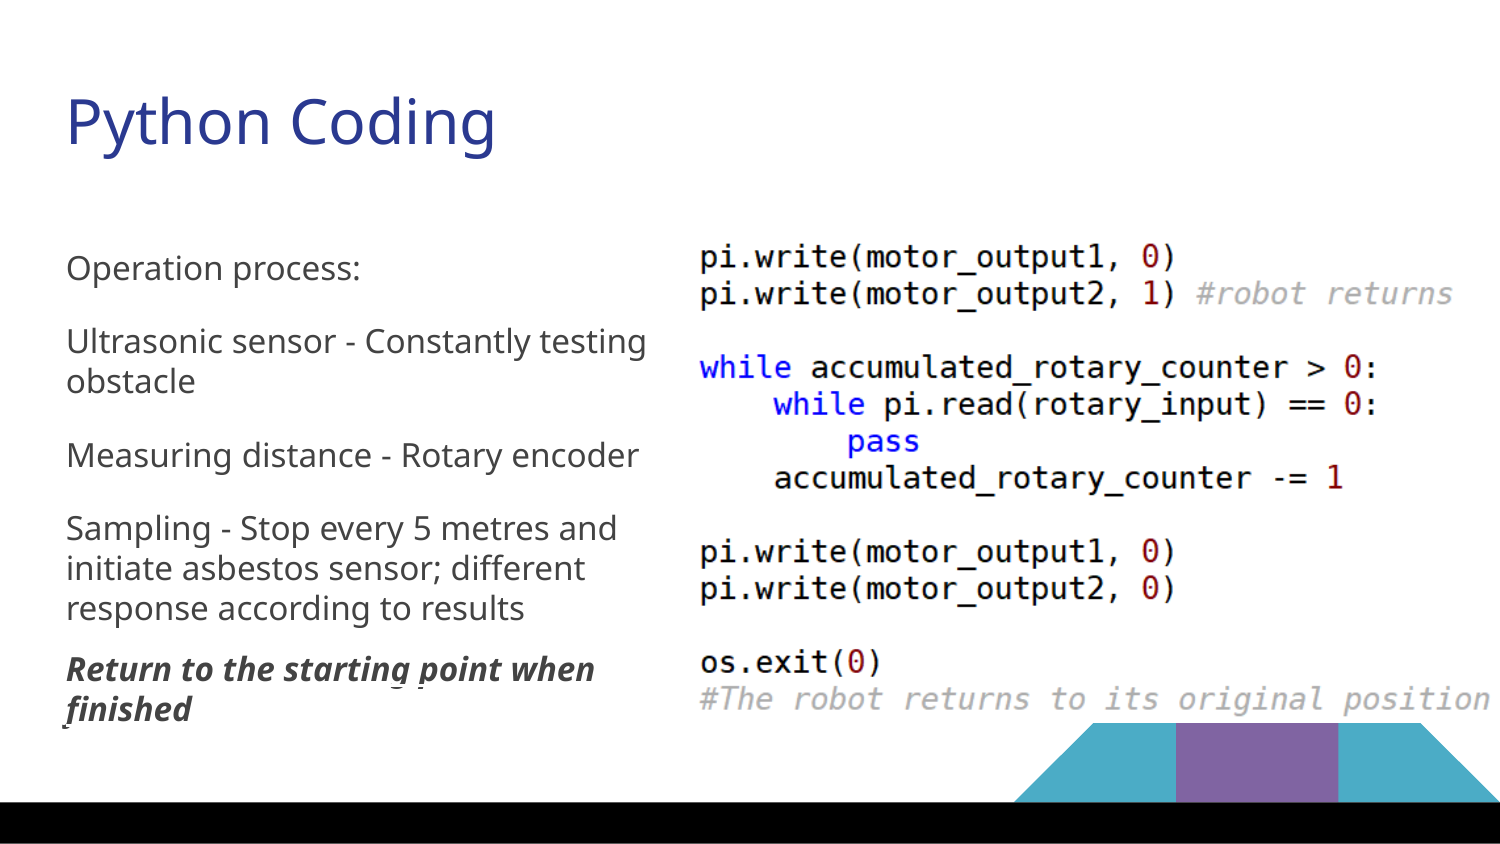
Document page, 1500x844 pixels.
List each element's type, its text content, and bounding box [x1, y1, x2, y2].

text_box Operation process: Ultrasonic sensor - Constantly testing obstacle Measuring distance - Rotary encoder Sampling - Stop every 5 metres and initiate asbestos sensor; different response according to results Return to the starting point when finished [51, 232, 669, 750]
picture [691, 232, 1500, 723]
text_box Python Coding [51, 67, 1449, 167]
